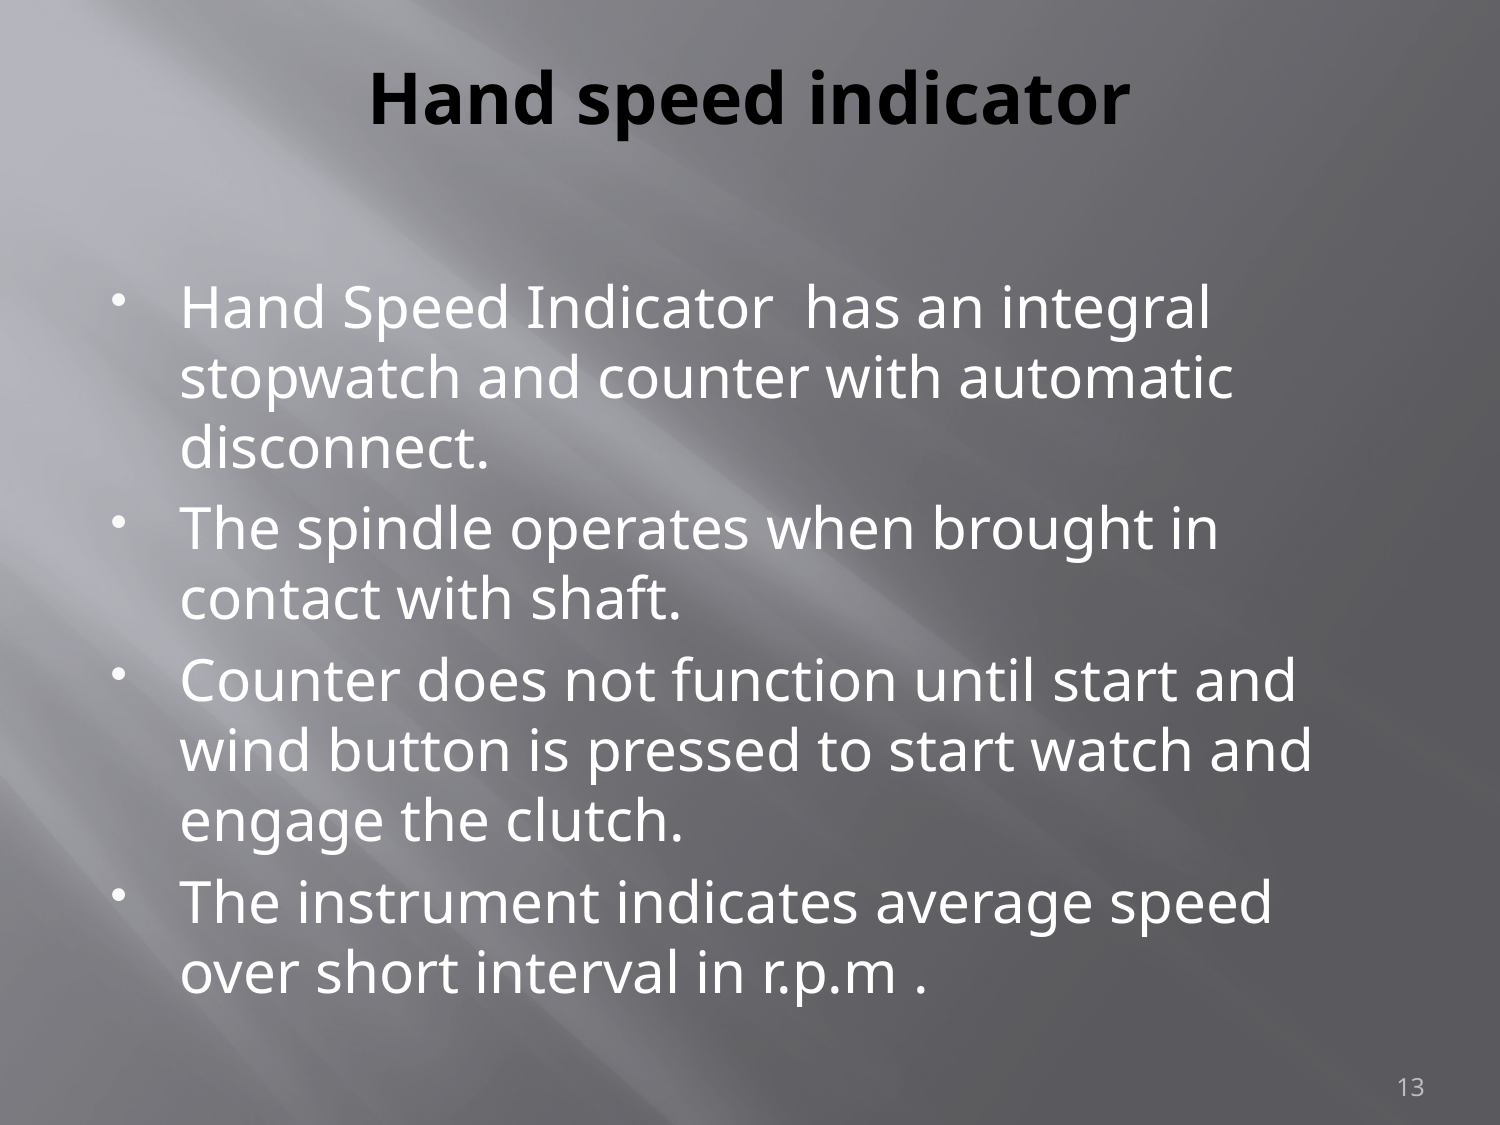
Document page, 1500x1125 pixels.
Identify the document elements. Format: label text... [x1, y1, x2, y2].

list Hand Speed Indicator has an integral stopwatch and counter with automatic disconnect. The spindle operates when brought in contact with shaft. Counter does not function until start and wind button is pressed to start watch and engage the clutch. The instrument indicates average speed over short interval in r.p.m . [75, 262, 1425, 1035]
slide_number 13 [1299, 1052, 1425, 1113]
title Hand speed indicator [75, 45, 1425, 233]
